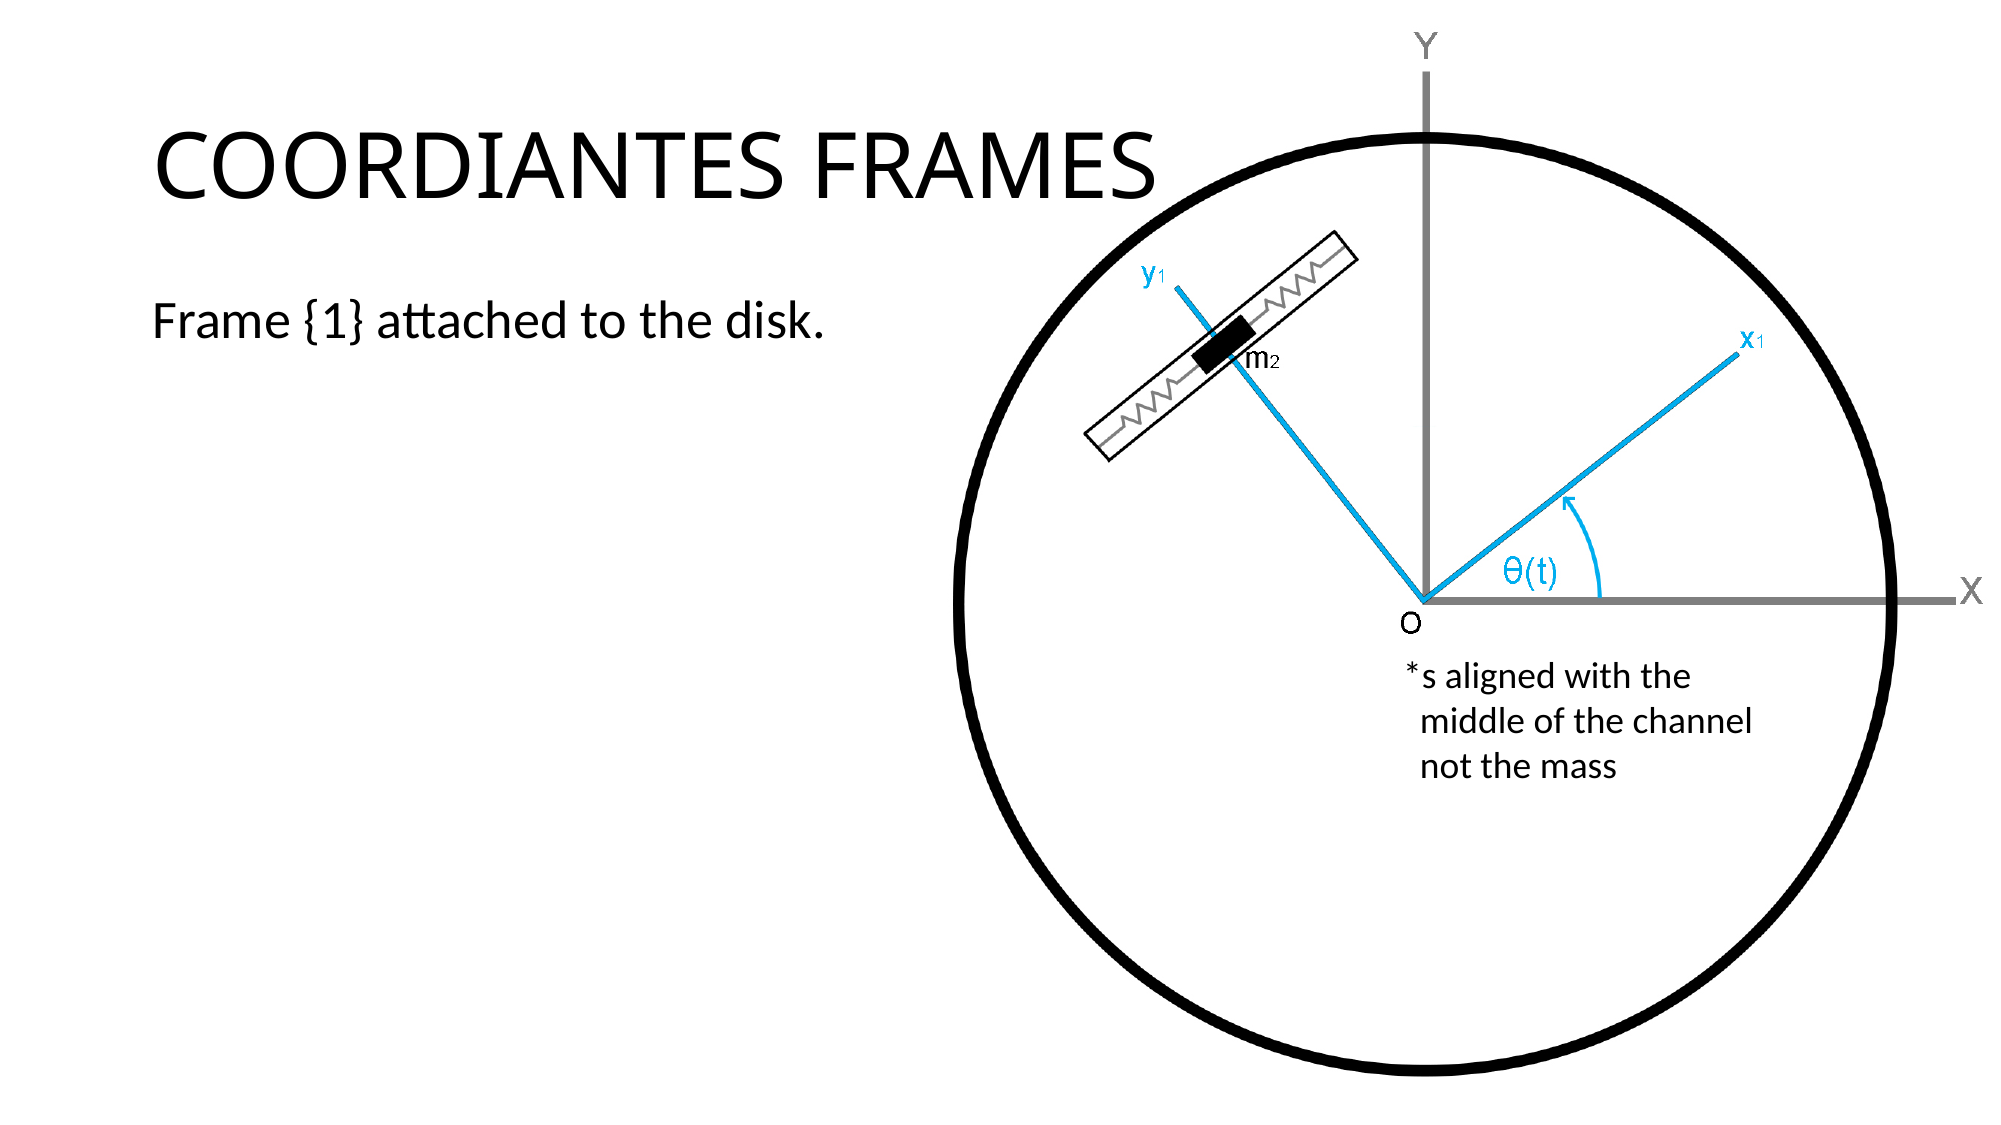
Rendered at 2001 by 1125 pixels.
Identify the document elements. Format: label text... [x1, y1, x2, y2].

title COORDIANTES FRAMES [137, 59, 917, 278]
picture [917, 2, 2000, 1125]
